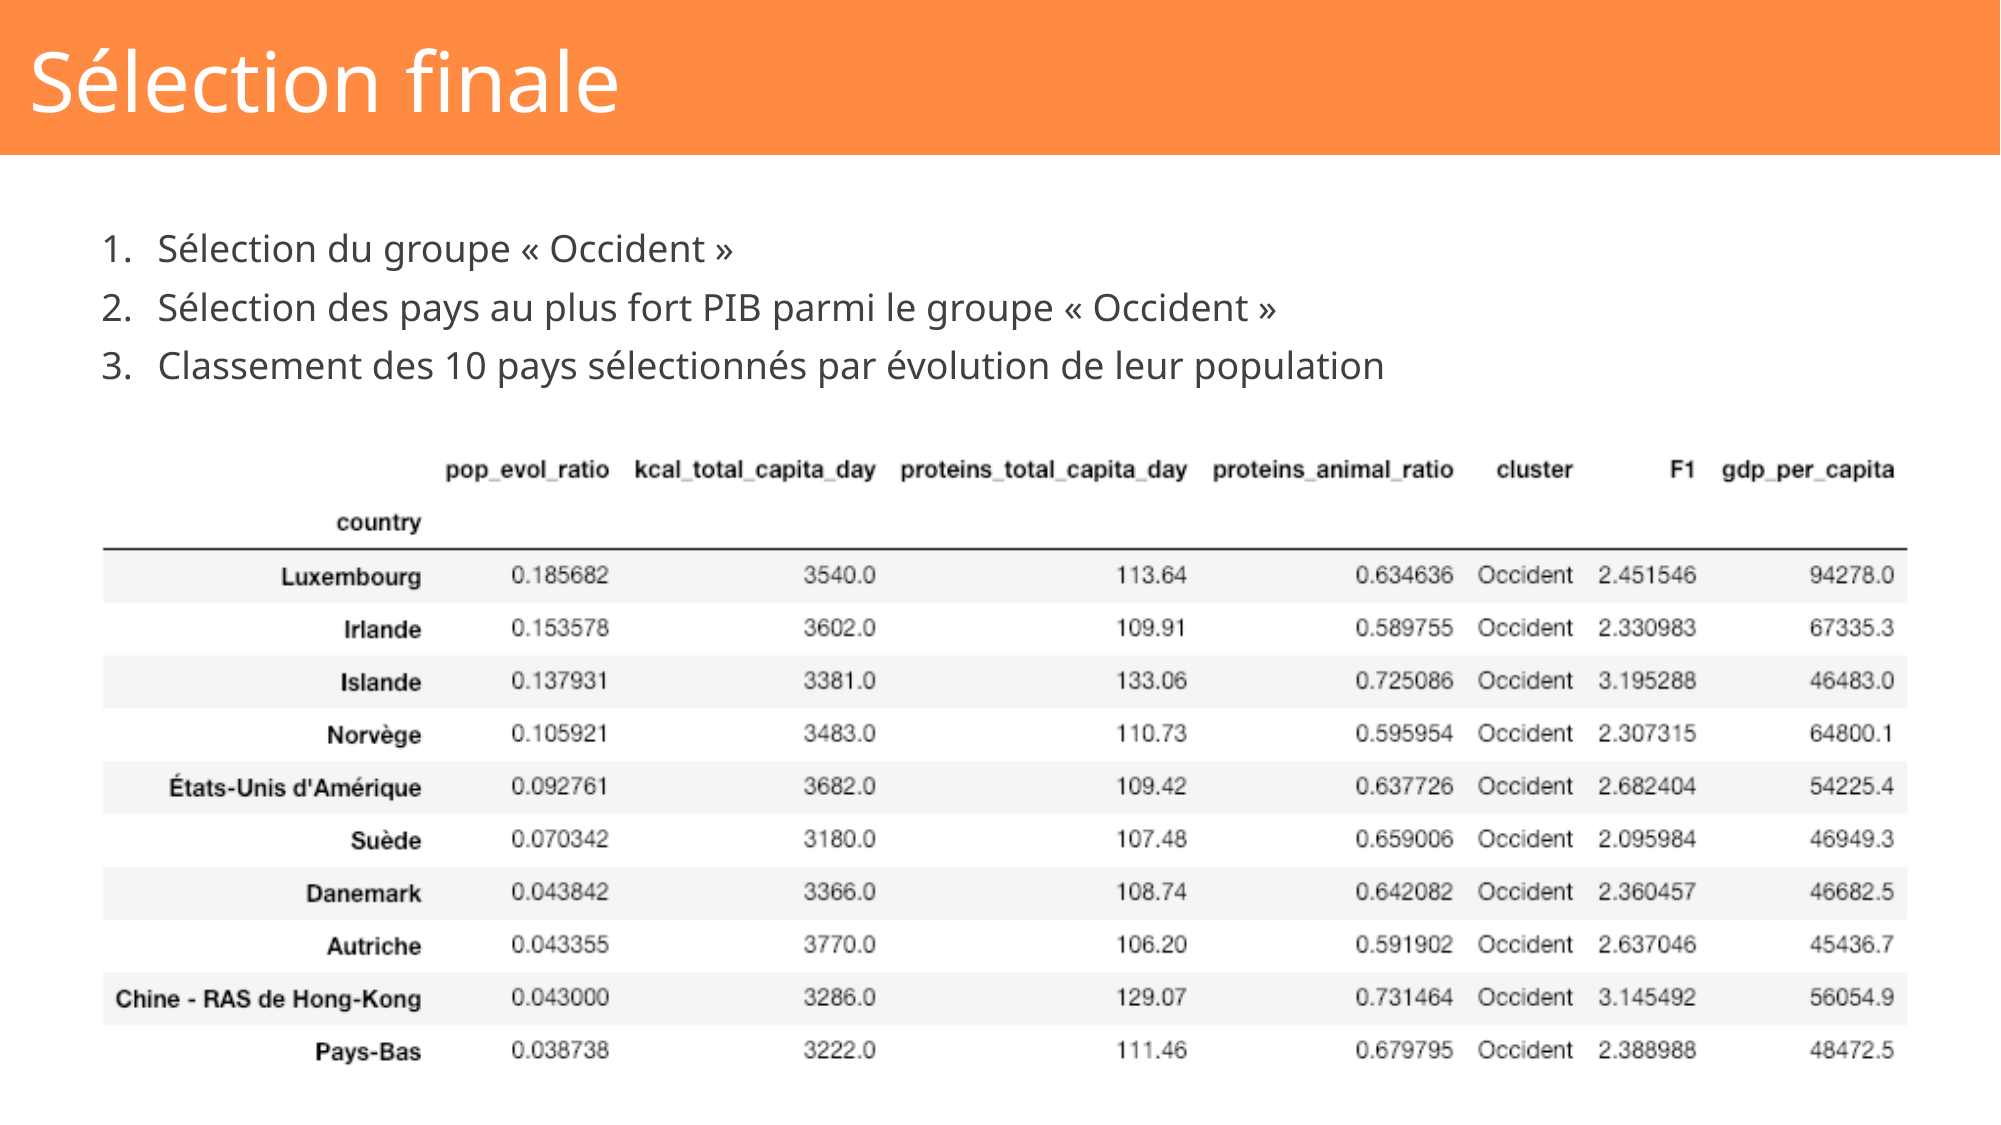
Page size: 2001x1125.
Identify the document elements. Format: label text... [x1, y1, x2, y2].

picture [86, 443, 1947, 1094]
text_box [0, 0, 2000, 156]
text_box Sélection du groupe « Occident » Sélection des pays au plus fort PIB parmi le groupe « Occident » Classement des 10 pays sélectionnés par évolution de leur population [86, 204, 1538, 395]
text_box Sélection finale [0, 0, 1281, 137]
